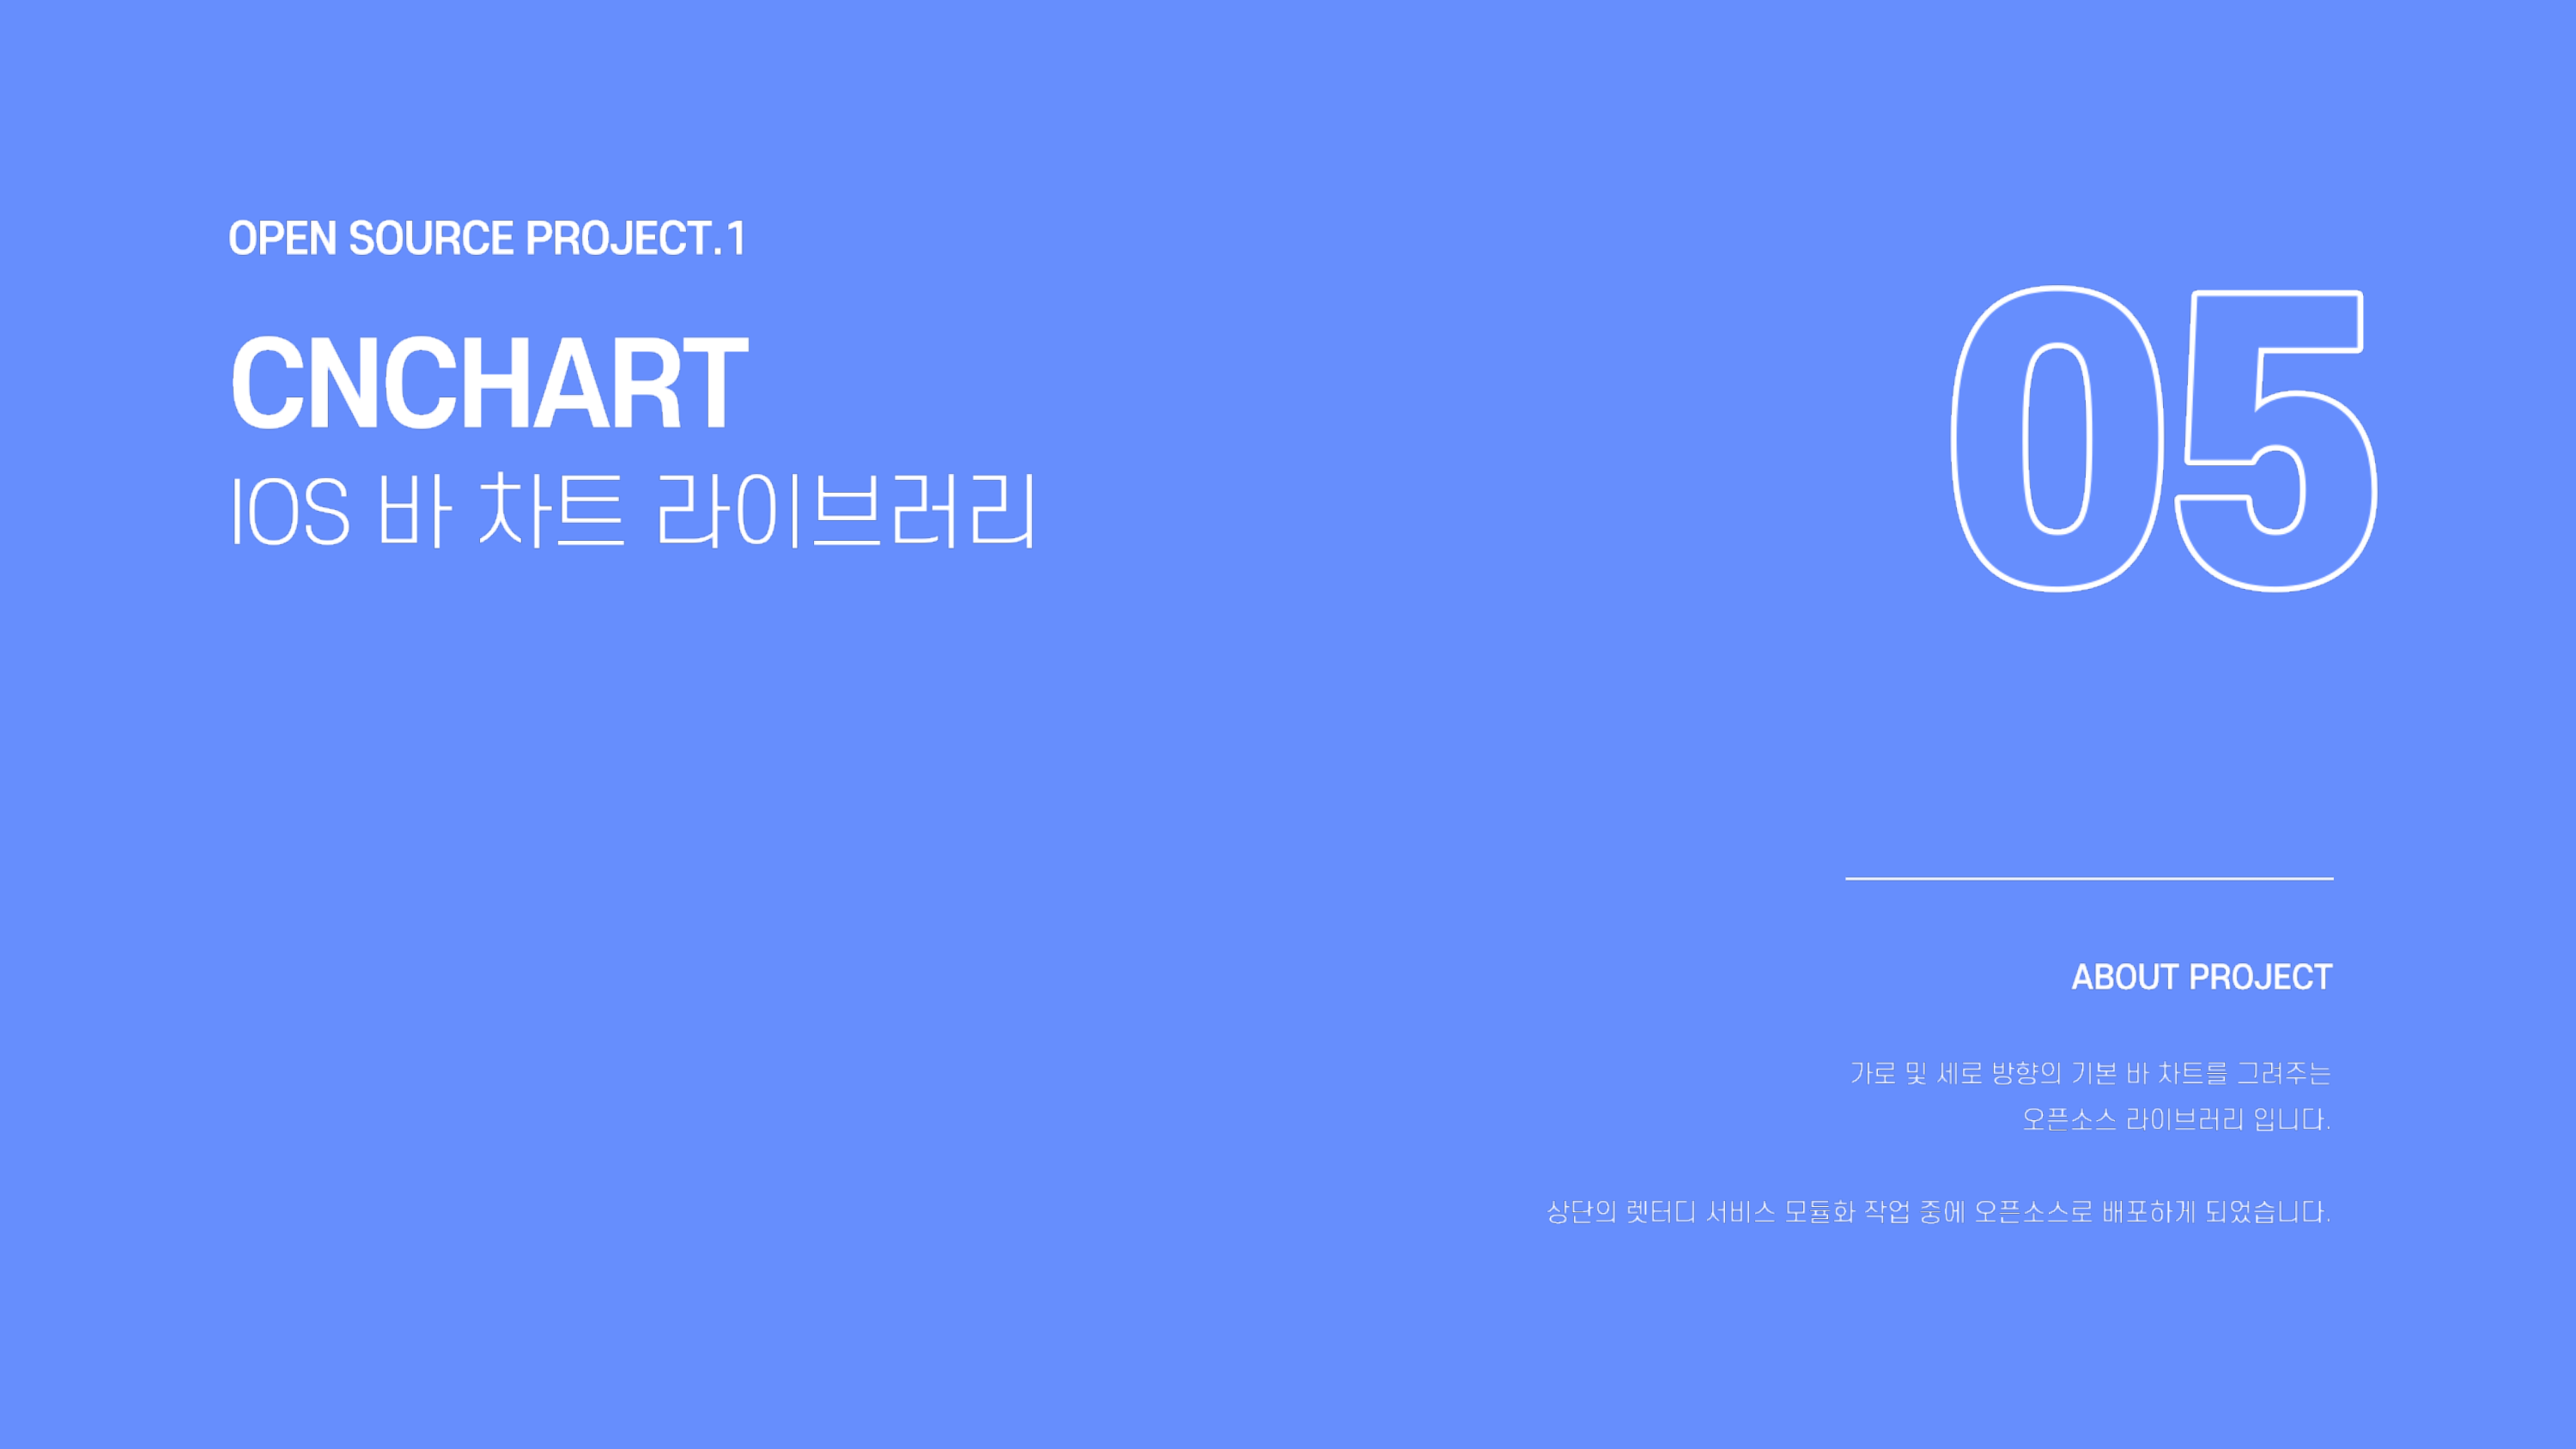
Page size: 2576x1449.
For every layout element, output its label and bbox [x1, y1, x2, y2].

picture [1511, 22, 2576, 1246]
picture [210, 190, 1096, 630]
